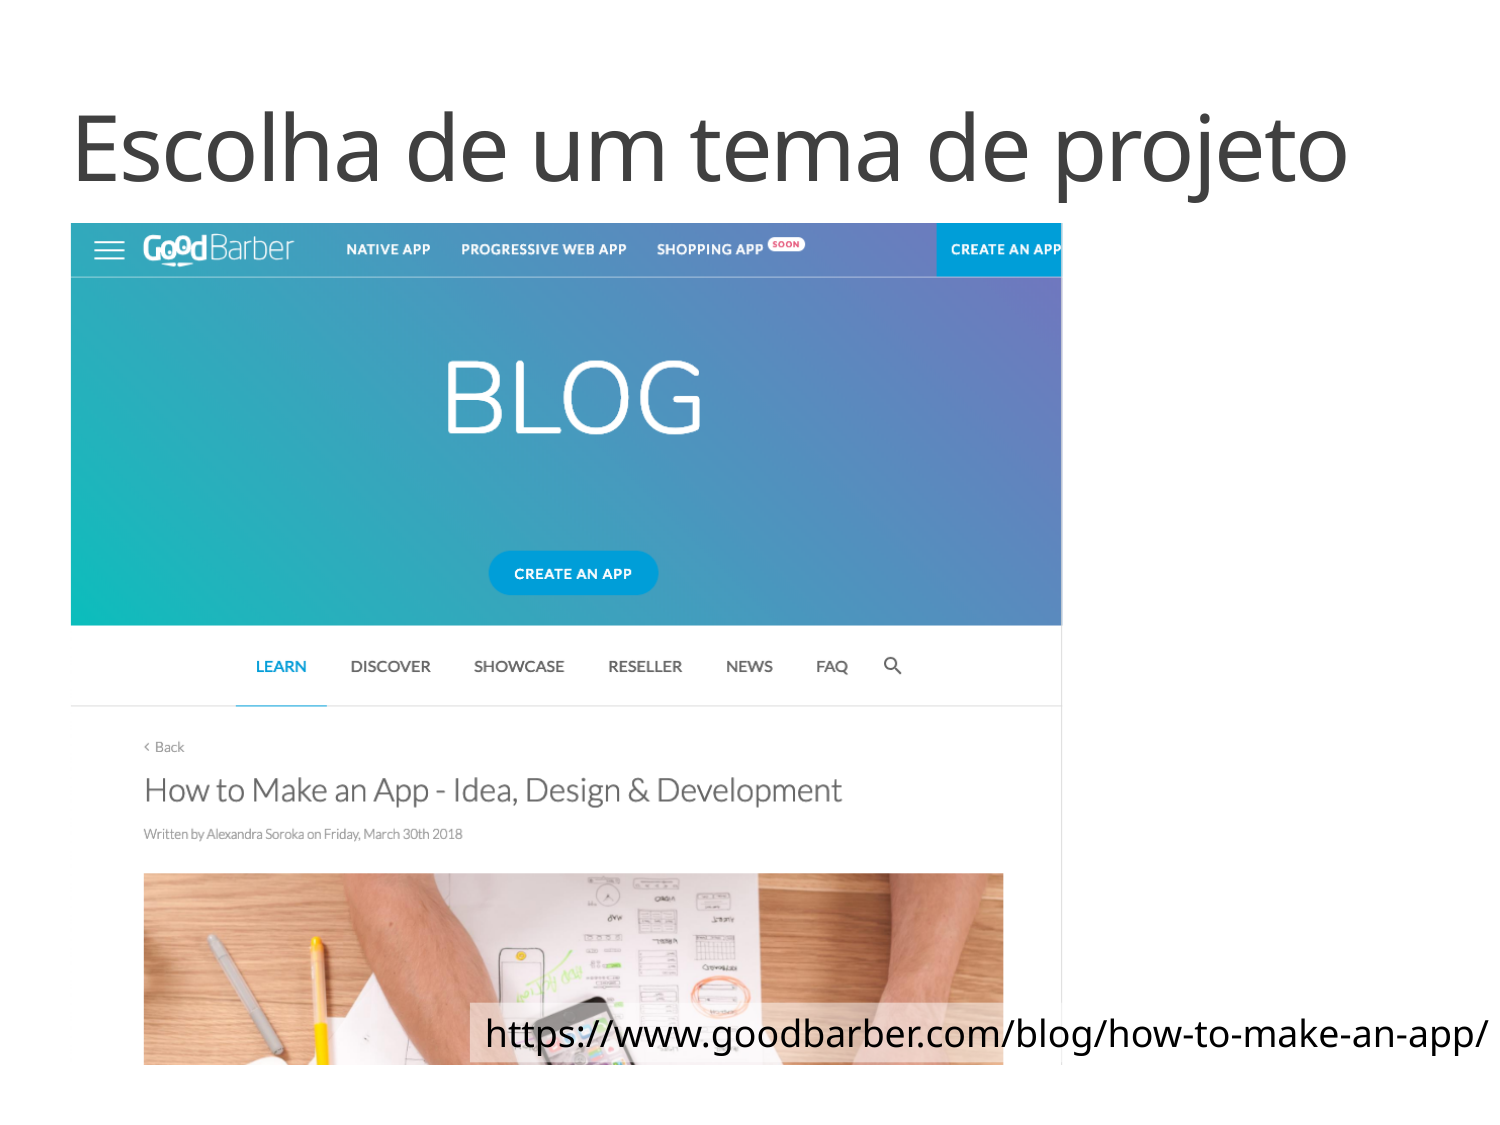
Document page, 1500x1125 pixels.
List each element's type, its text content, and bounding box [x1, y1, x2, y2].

picture [989, 245, 995, 254]
title Escolha de um tema de projeto [70, 104, 1430, 223]
picture [999, 245, 1004, 254]
picture [1045, 245, 1051, 254]
picture [952, 245, 959, 254]
picture [981, 245, 988, 254]
picture [1021, 245, 1028, 254]
picture [1034, 245, 1042, 254]
picture [962, 245, 968, 254]
picture [1010, 245, 1018, 254]
picture [972, 245, 977, 254]
picture [70, 222, 1064, 1065]
text_box https://www.goodbarber.com/blog/how-to-make-an-app/ [1064, 1002, 1500, 1063]
